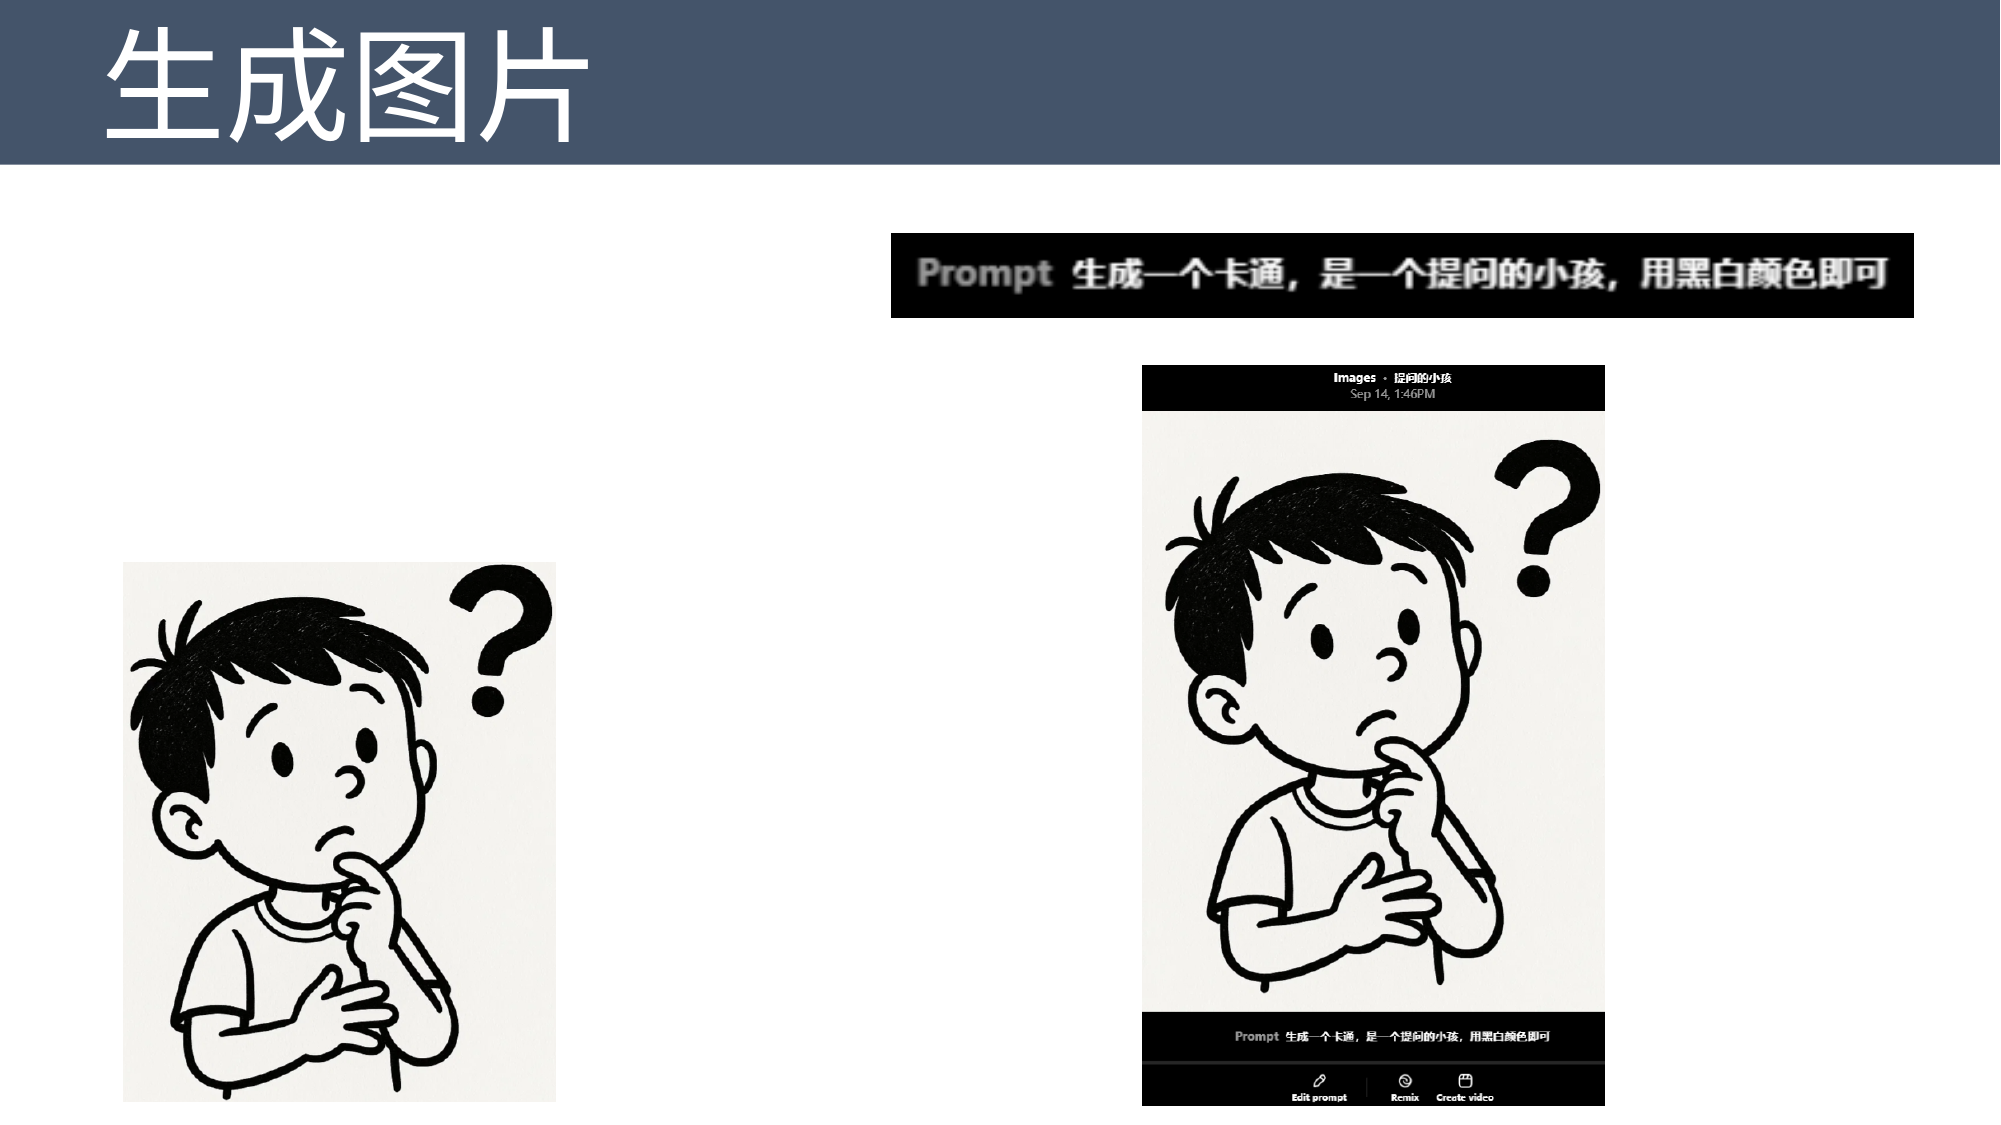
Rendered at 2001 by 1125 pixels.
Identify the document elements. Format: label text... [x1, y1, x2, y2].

text_box 生成图片 [0, 0, 2000, 165]
picture [891, 233, 1914, 318]
picture [123, 562, 556, 1103]
picture [1142, 365, 1605, 1106]
